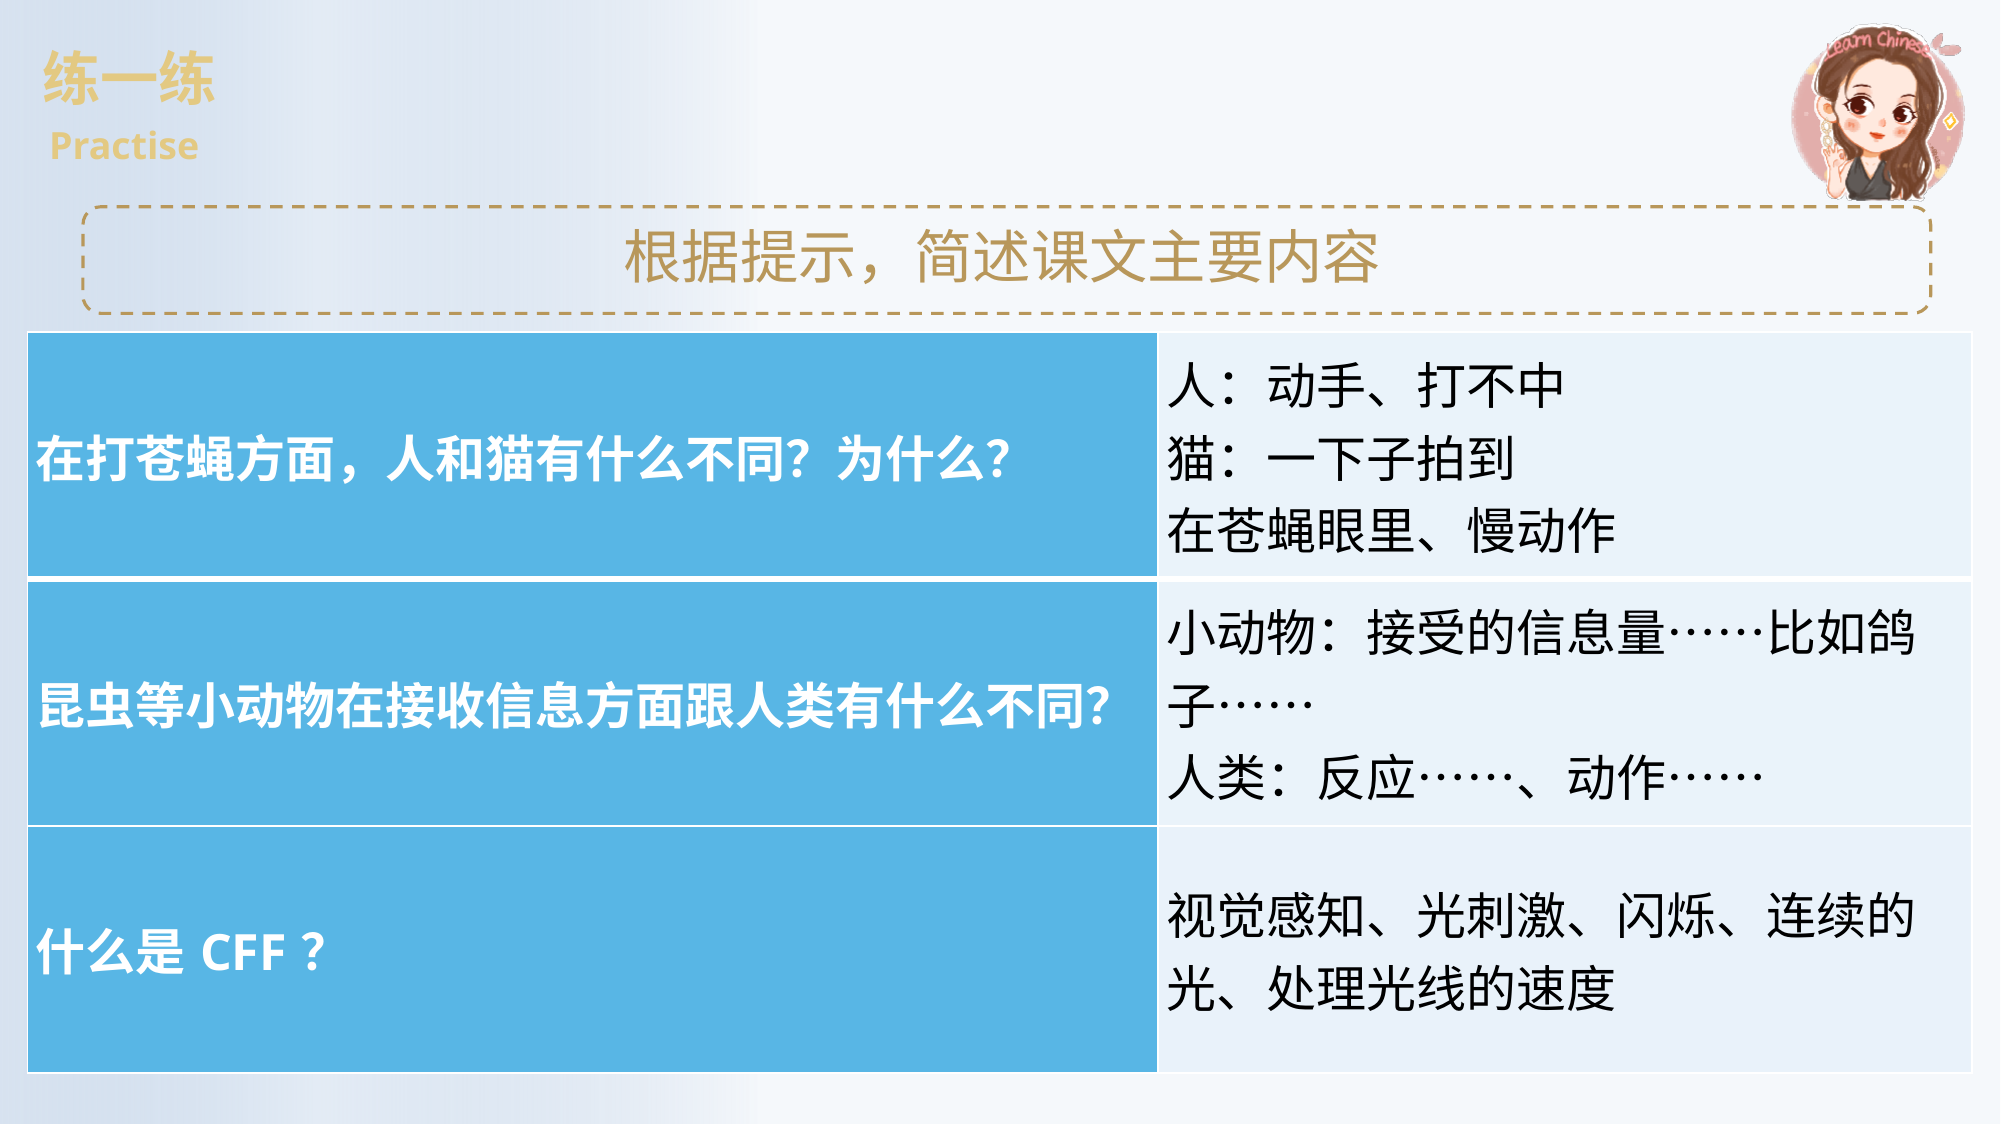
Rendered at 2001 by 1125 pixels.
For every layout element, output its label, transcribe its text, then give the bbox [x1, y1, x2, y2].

table_cell 什么是CFF？ [28, 827, 1157, 1072]
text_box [82, 206, 1931, 351]
text_box Practise [34, 115, 215, 175]
picture [0, 0, 2001, 1125]
table_header 在打苍蝇方面，人和猫有什么不同？为什么？ [28, 333, 1157, 576]
table_cell 小动物：接受的信息量……比如鸽子…… 人类：反应……、动作…… [1159, 582, 1971, 825]
table_cell 视觉感知、光刺激、闪烁、连续的光、处理光线的速度 [1159, 827, 1971, 1072]
text_box 练一练 [27, 35, 233, 120]
table_header 人：动手、打不中 猫：一下子拍到 在苍蝇眼里、慢动作 [1159, 333, 1971, 576]
table_cell 昆虫等小动物在接收信息方面跟人类有什么不同？ [28, 582, 1157, 825]
